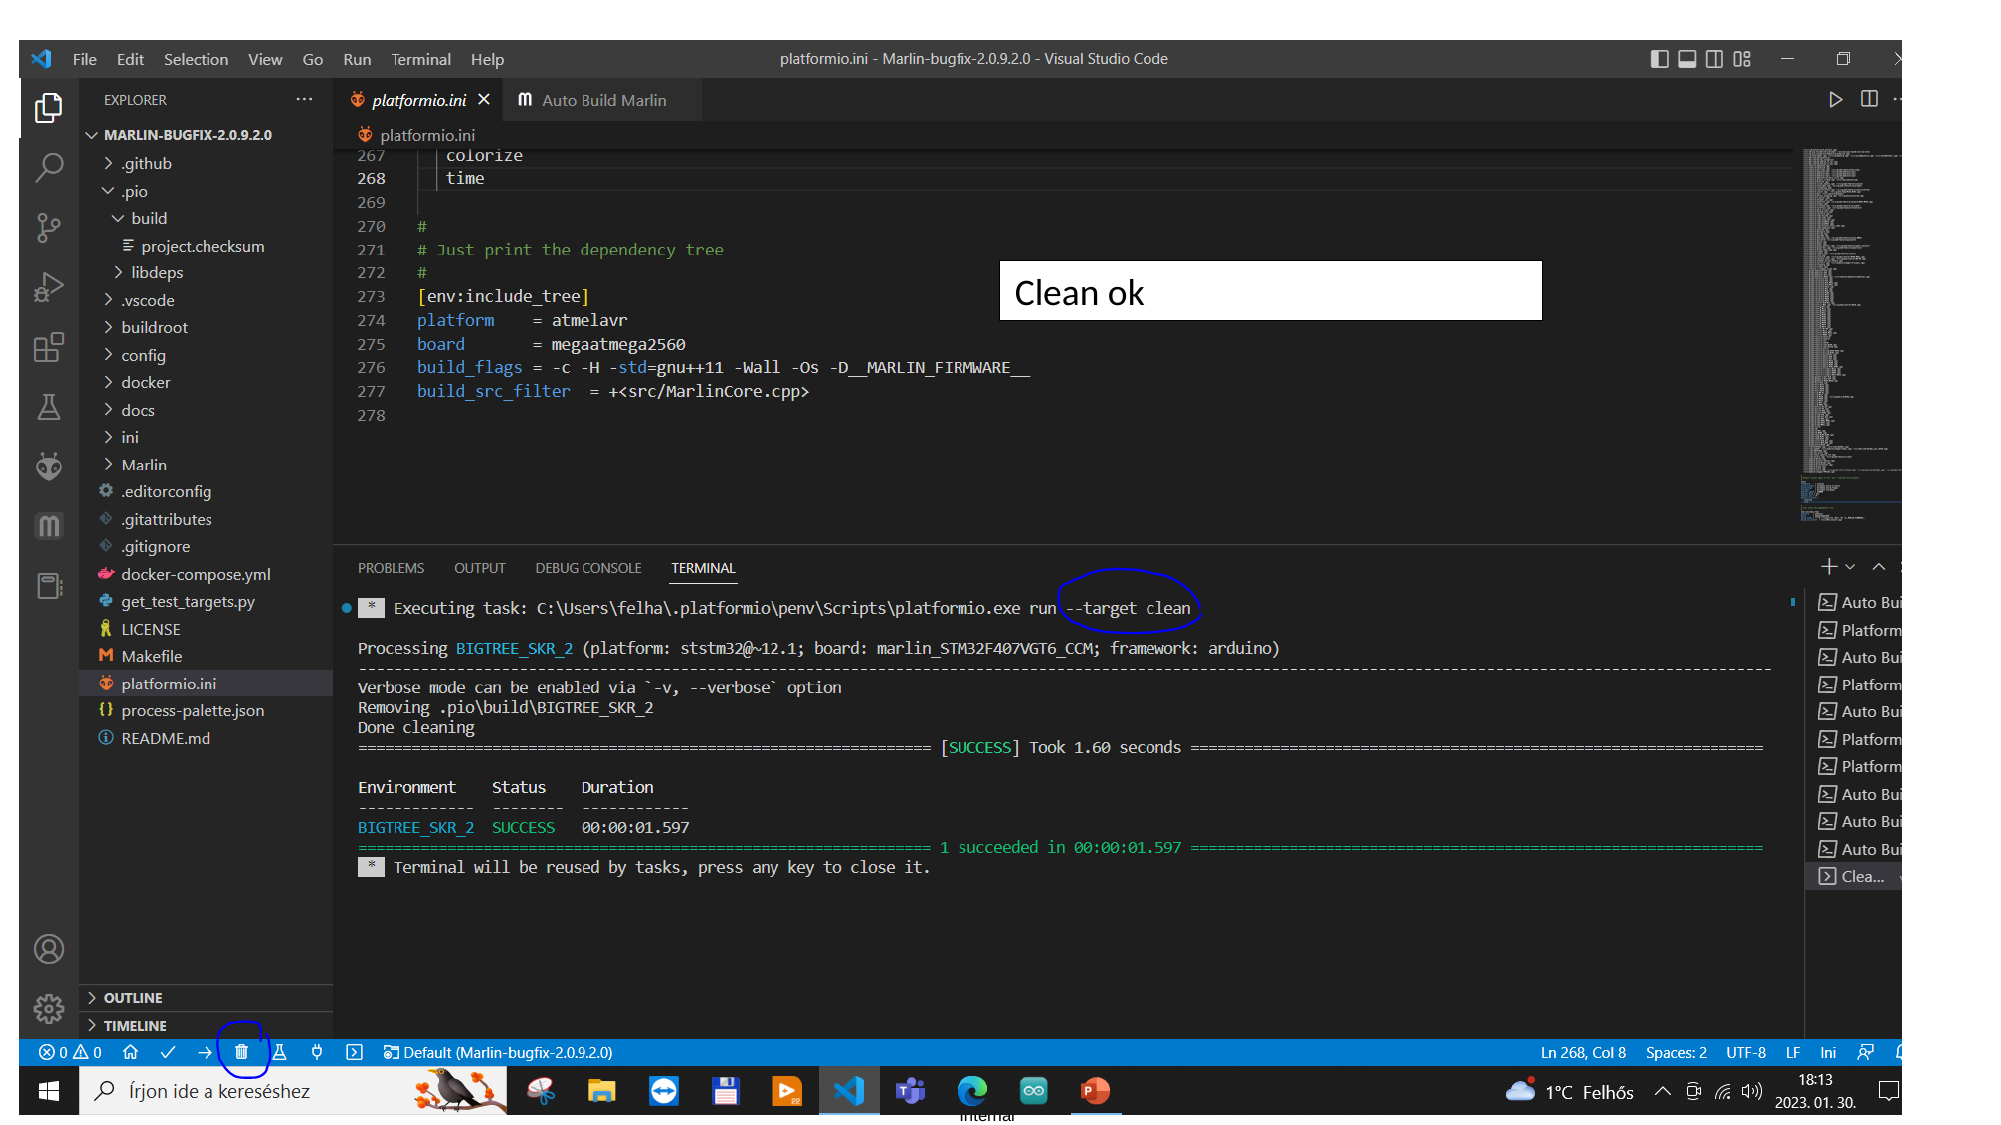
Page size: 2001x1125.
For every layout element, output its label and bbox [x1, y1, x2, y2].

picture [19, 40, 1902, 1115]
